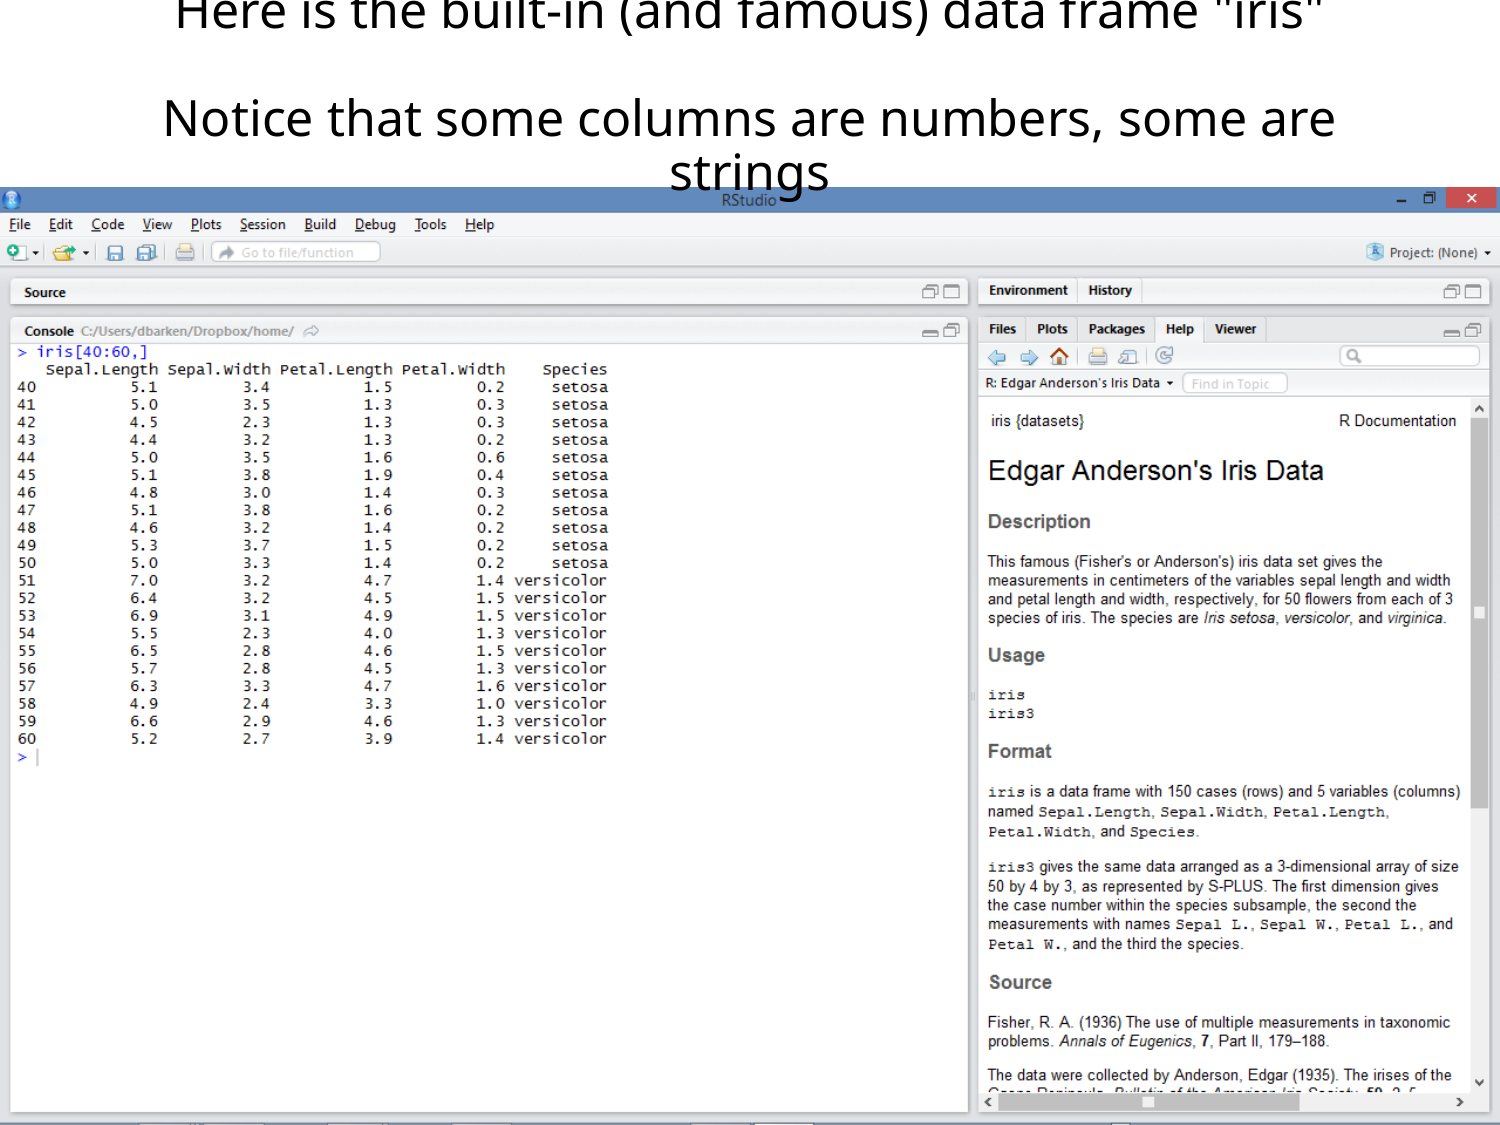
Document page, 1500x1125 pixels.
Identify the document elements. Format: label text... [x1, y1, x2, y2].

picture [0, 187, 1500, 1125]
text_box Here is the built-in (and famous) data frame "iris" Notice that some columns are numbers, some are strings [103, 0, 1397, 187]
